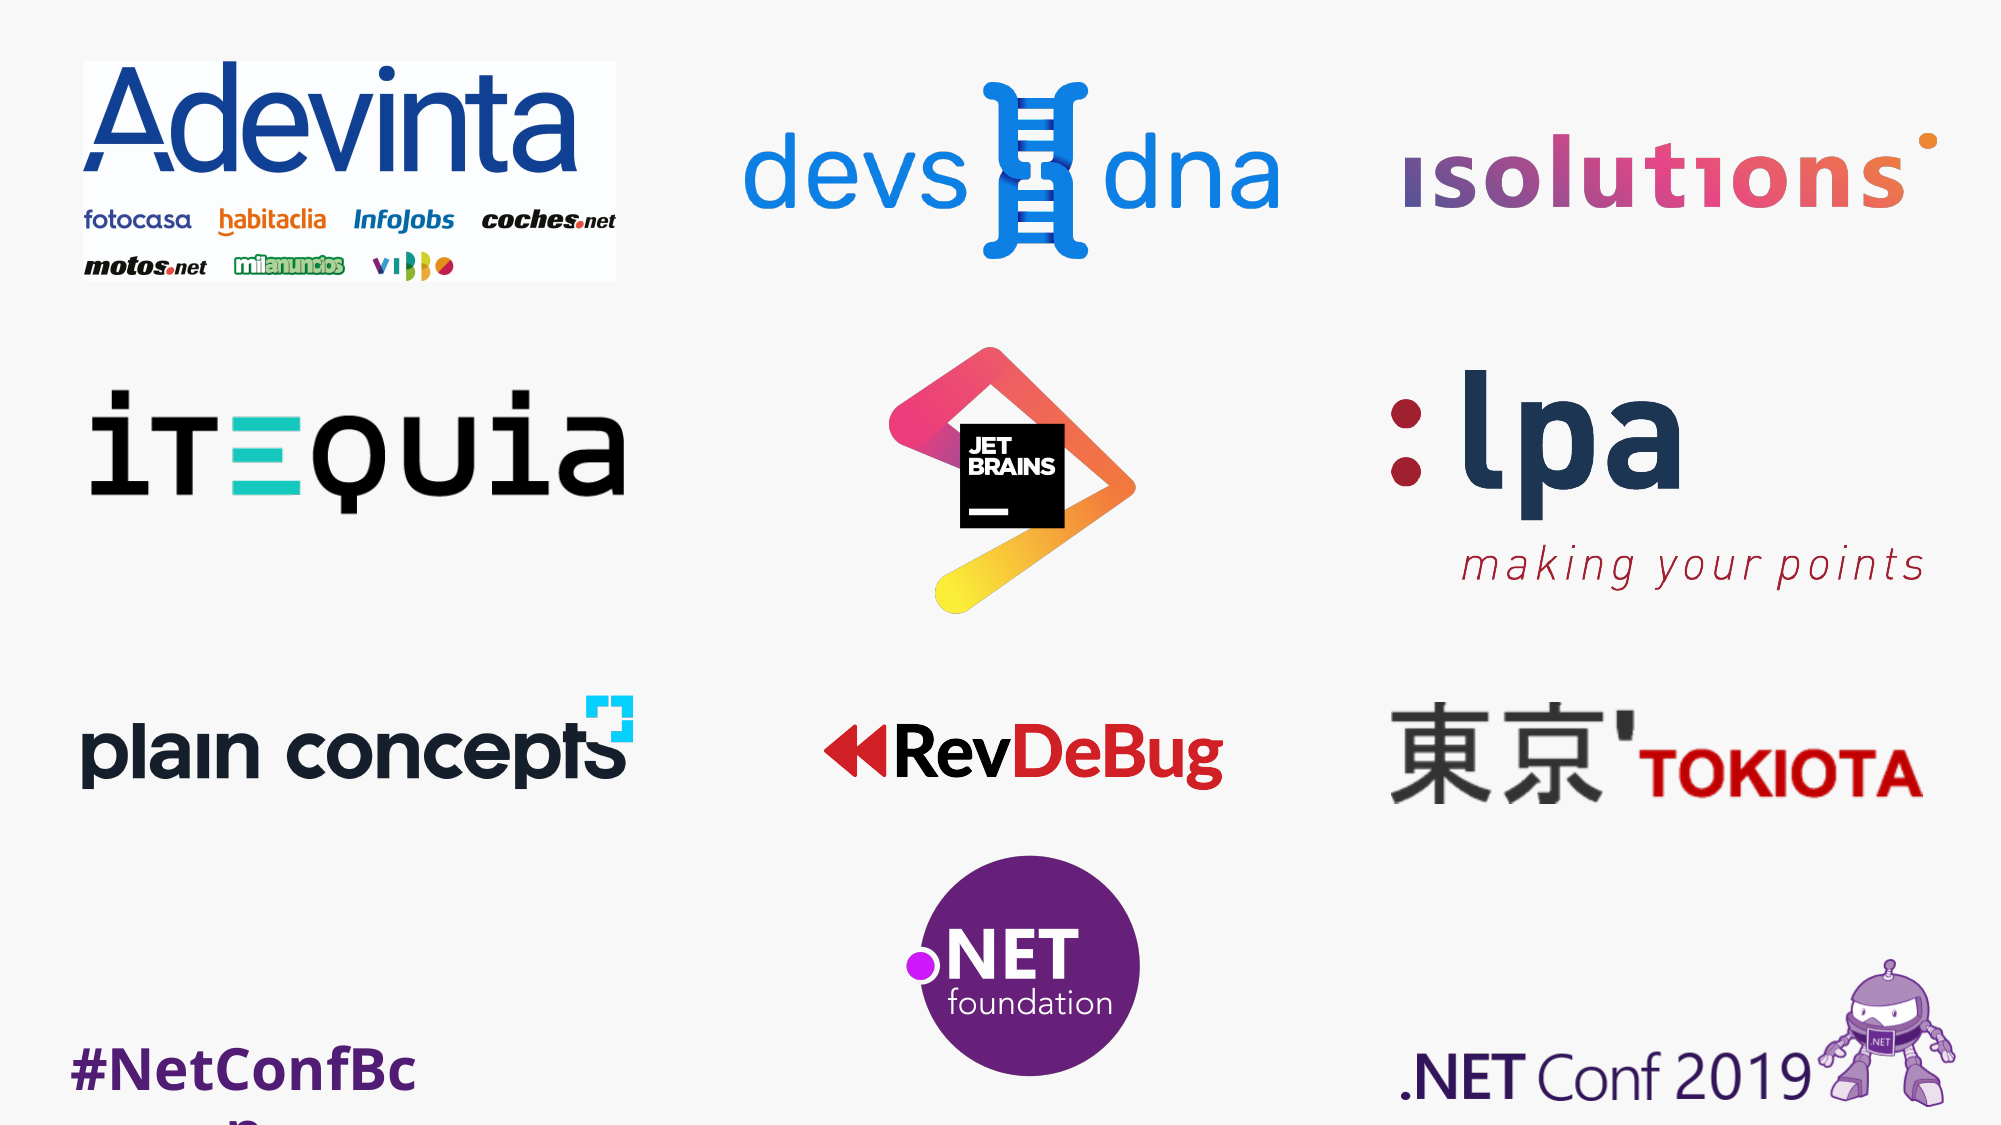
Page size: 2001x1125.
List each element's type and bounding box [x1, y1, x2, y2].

picture [61, 61, 654, 831]
picture [1401, 959, 1956, 1107]
picture [1405, 132, 1937, 208]
picture [1391, 370, 1924, 592]
picture [889, 336, 1156, 625]
picture [1391, 702, 1924, 804]
picture [756, 657, 1289, 1085]
picture [745, 82, 1278, 259]
